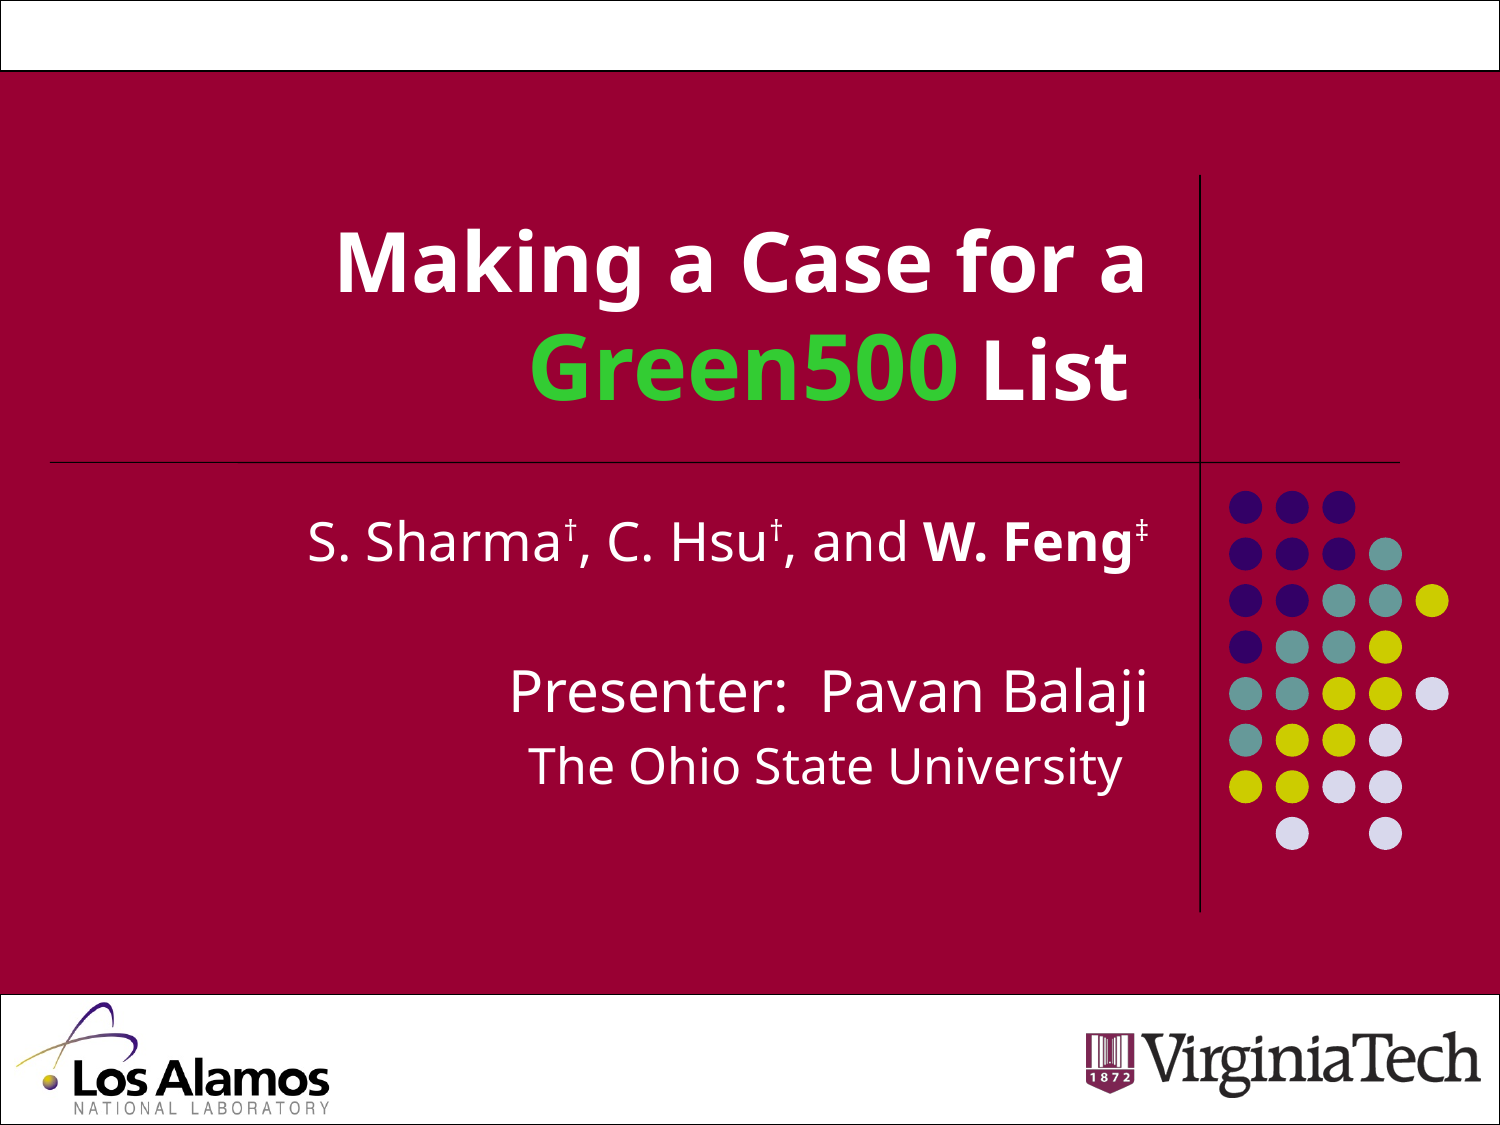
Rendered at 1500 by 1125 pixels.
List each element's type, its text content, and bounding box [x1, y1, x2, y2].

text_box [0, 0, 1500, 71]
picture [14, 1000, 330, 1115]
title Making a Case for a Green500 List [51, 76, 1165, 427]
picture [1086, 1031, 1482, 1099]
text_box [0, 994, 1500, 1125]
subtitle S. Sharma†, C. Hsu†, and W. Feng‡ Presenter: Pavan Balaji The Ohio State University [139, 500, 1165, 888]
